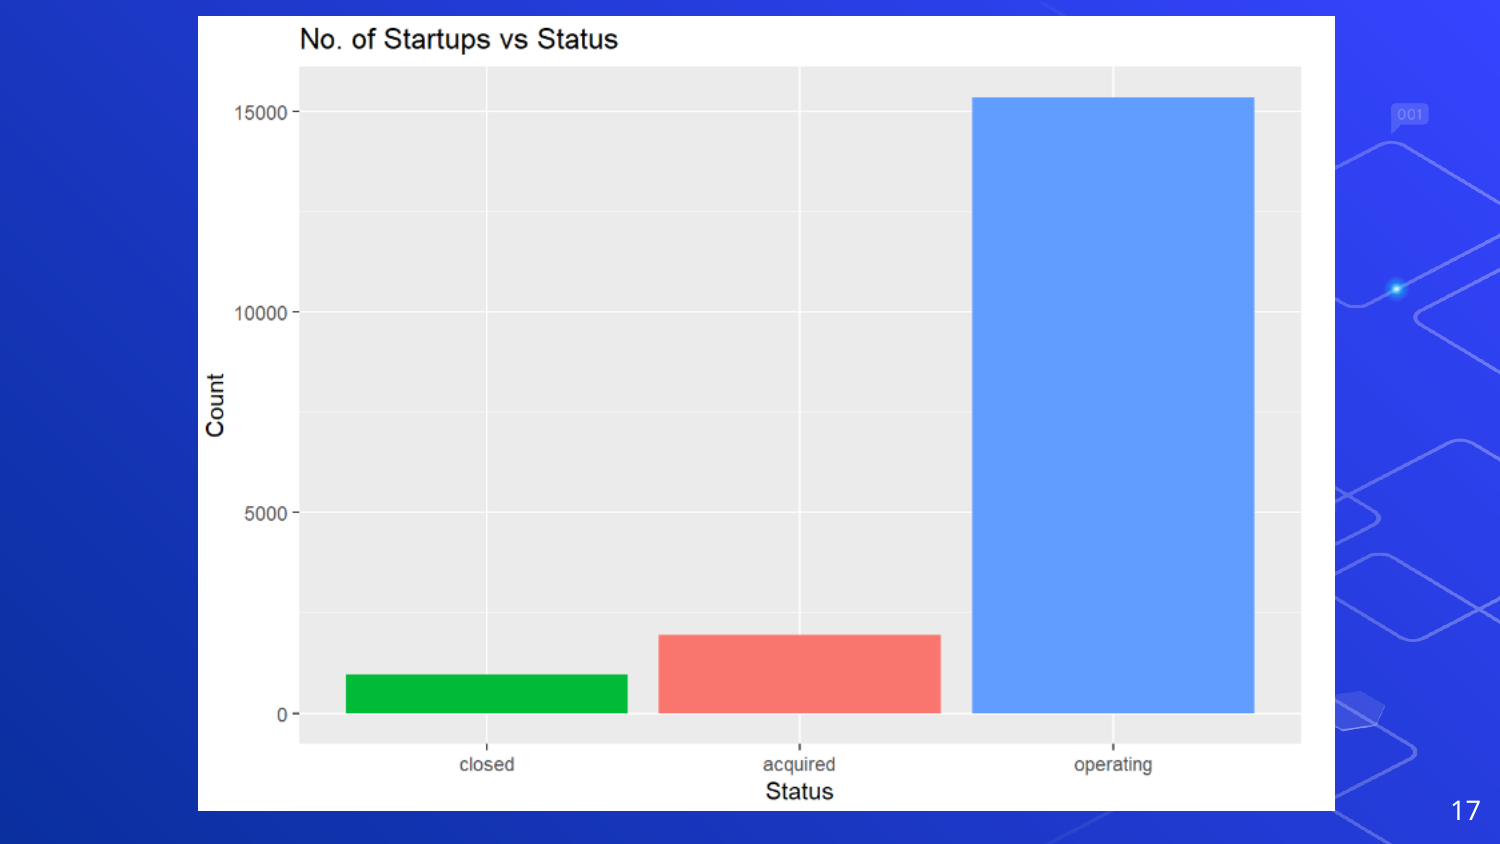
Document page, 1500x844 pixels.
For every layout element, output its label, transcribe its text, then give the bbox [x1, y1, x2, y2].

picture [0, 0, 1500, 844]
slide_number 17 [1391, 779, 1482, 844]
